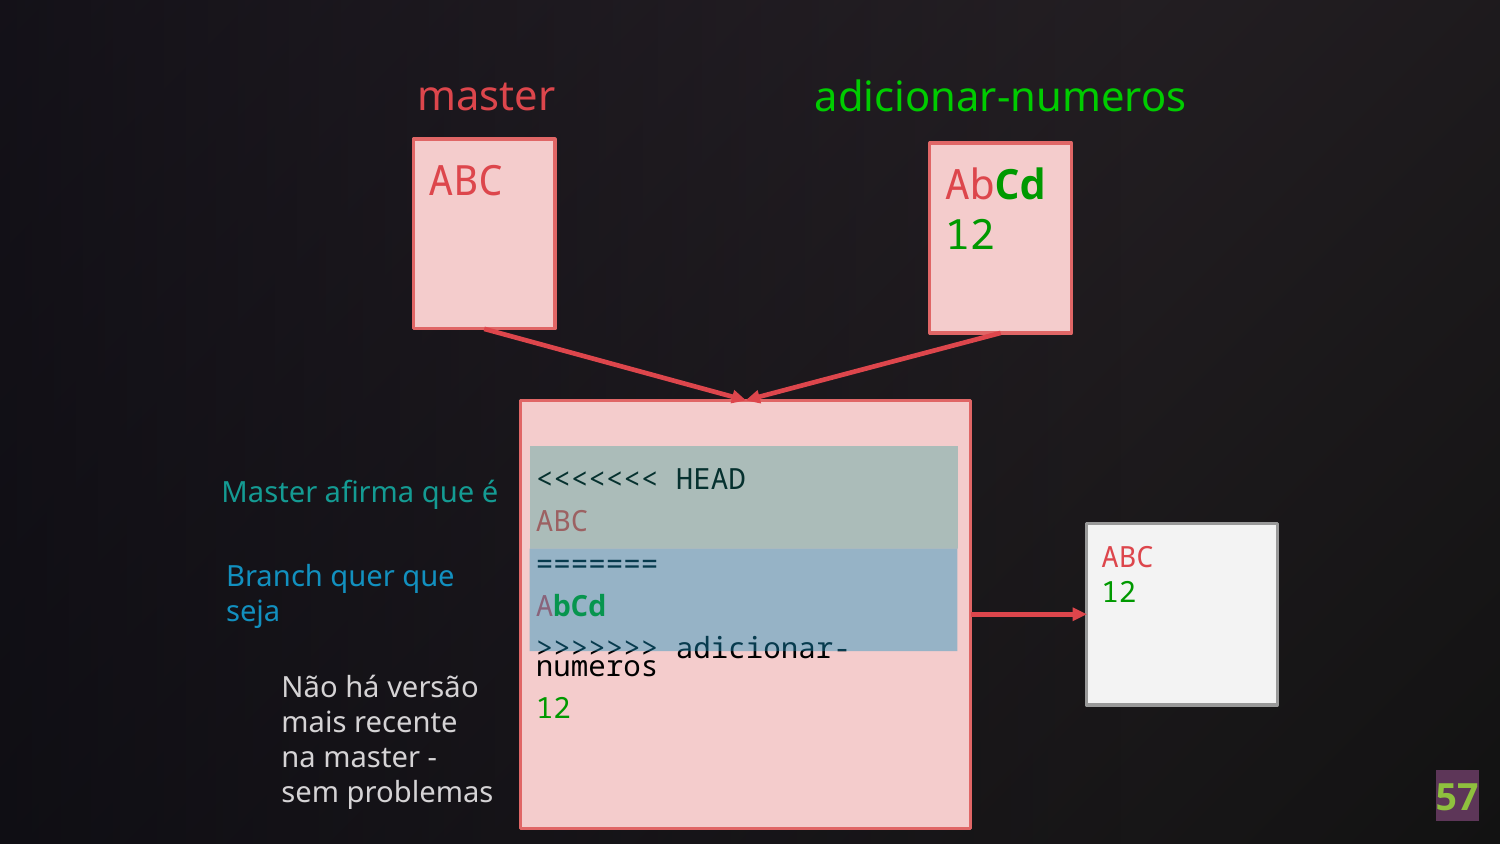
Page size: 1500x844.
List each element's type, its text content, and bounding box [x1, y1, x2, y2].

slide_number ‹#› [1407, 752, 1494, 844]
text_box ABC [413, 138, 556, 329]
text_box Branch quer que seja [136, 547, 517, 639]
text_box adicionar-numeros [783, 54, 1218, 119]
text_box AbCd 12 [929, 143, 1072, 333]
text_box Master afirma que é [131, 457, 521, 524]
text_box Não há versão mais recente na master - sem problemas [191, 661, 511, 816]
text_box <<<<<<< HEAD ABC ======= AbCd >>>>>>> adicionar-numeros 12 [520, 409, 971, 829]
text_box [745, 332, 1001, 401]
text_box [483, 328, 747, 401]
text_box [529, 548, 958, 652]
text_box master [342, 54, 630, 119]
text_box ABC 12 [1086, 523, 1278, 705]
text_box [530, 446, 958, 548]
